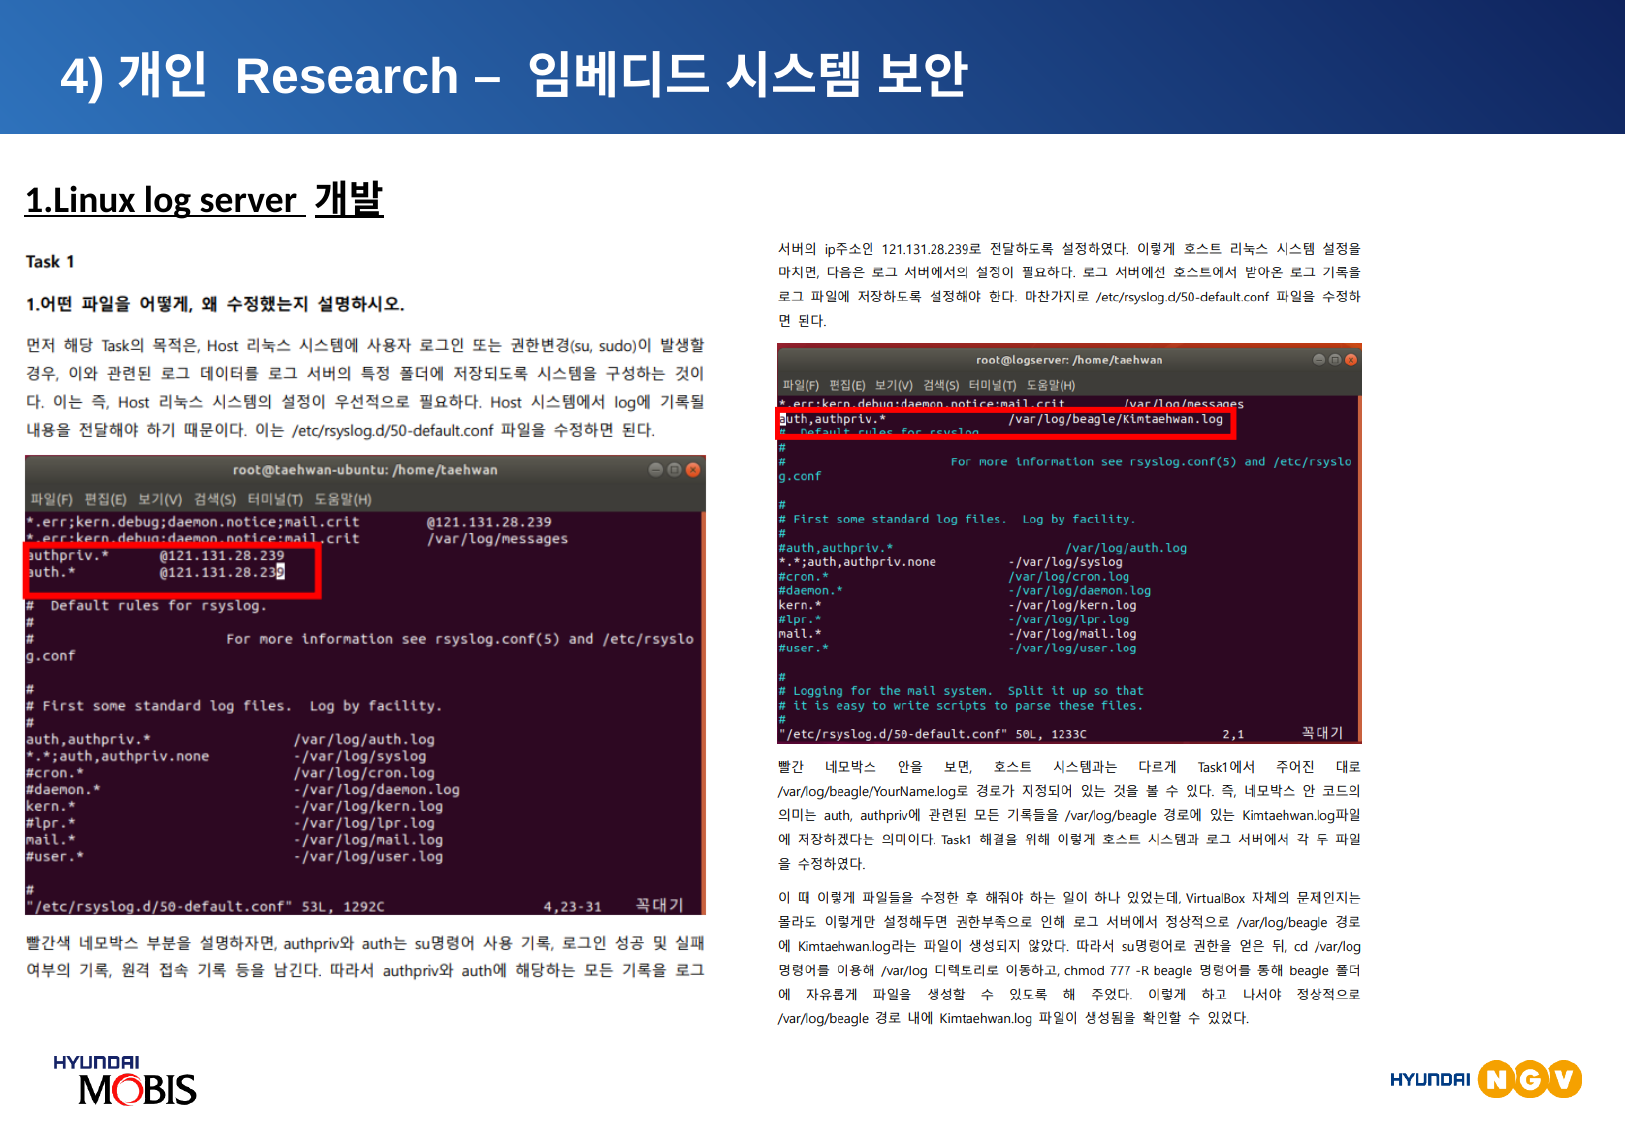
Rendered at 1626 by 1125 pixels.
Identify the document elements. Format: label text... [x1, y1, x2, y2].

text_box 4)개인 Research – 임베디드 시스템 보안 [44, 31, 1333, 116]
picture [26, 1037, 238, 1121]
picture [775, 237, 1383, 1030]
text_box 1.Linux log server 개발 [9, 167, 399, 228]
picture [1391, 1060, 1582, 1098]
picture [7, 237, 758, 1019]
